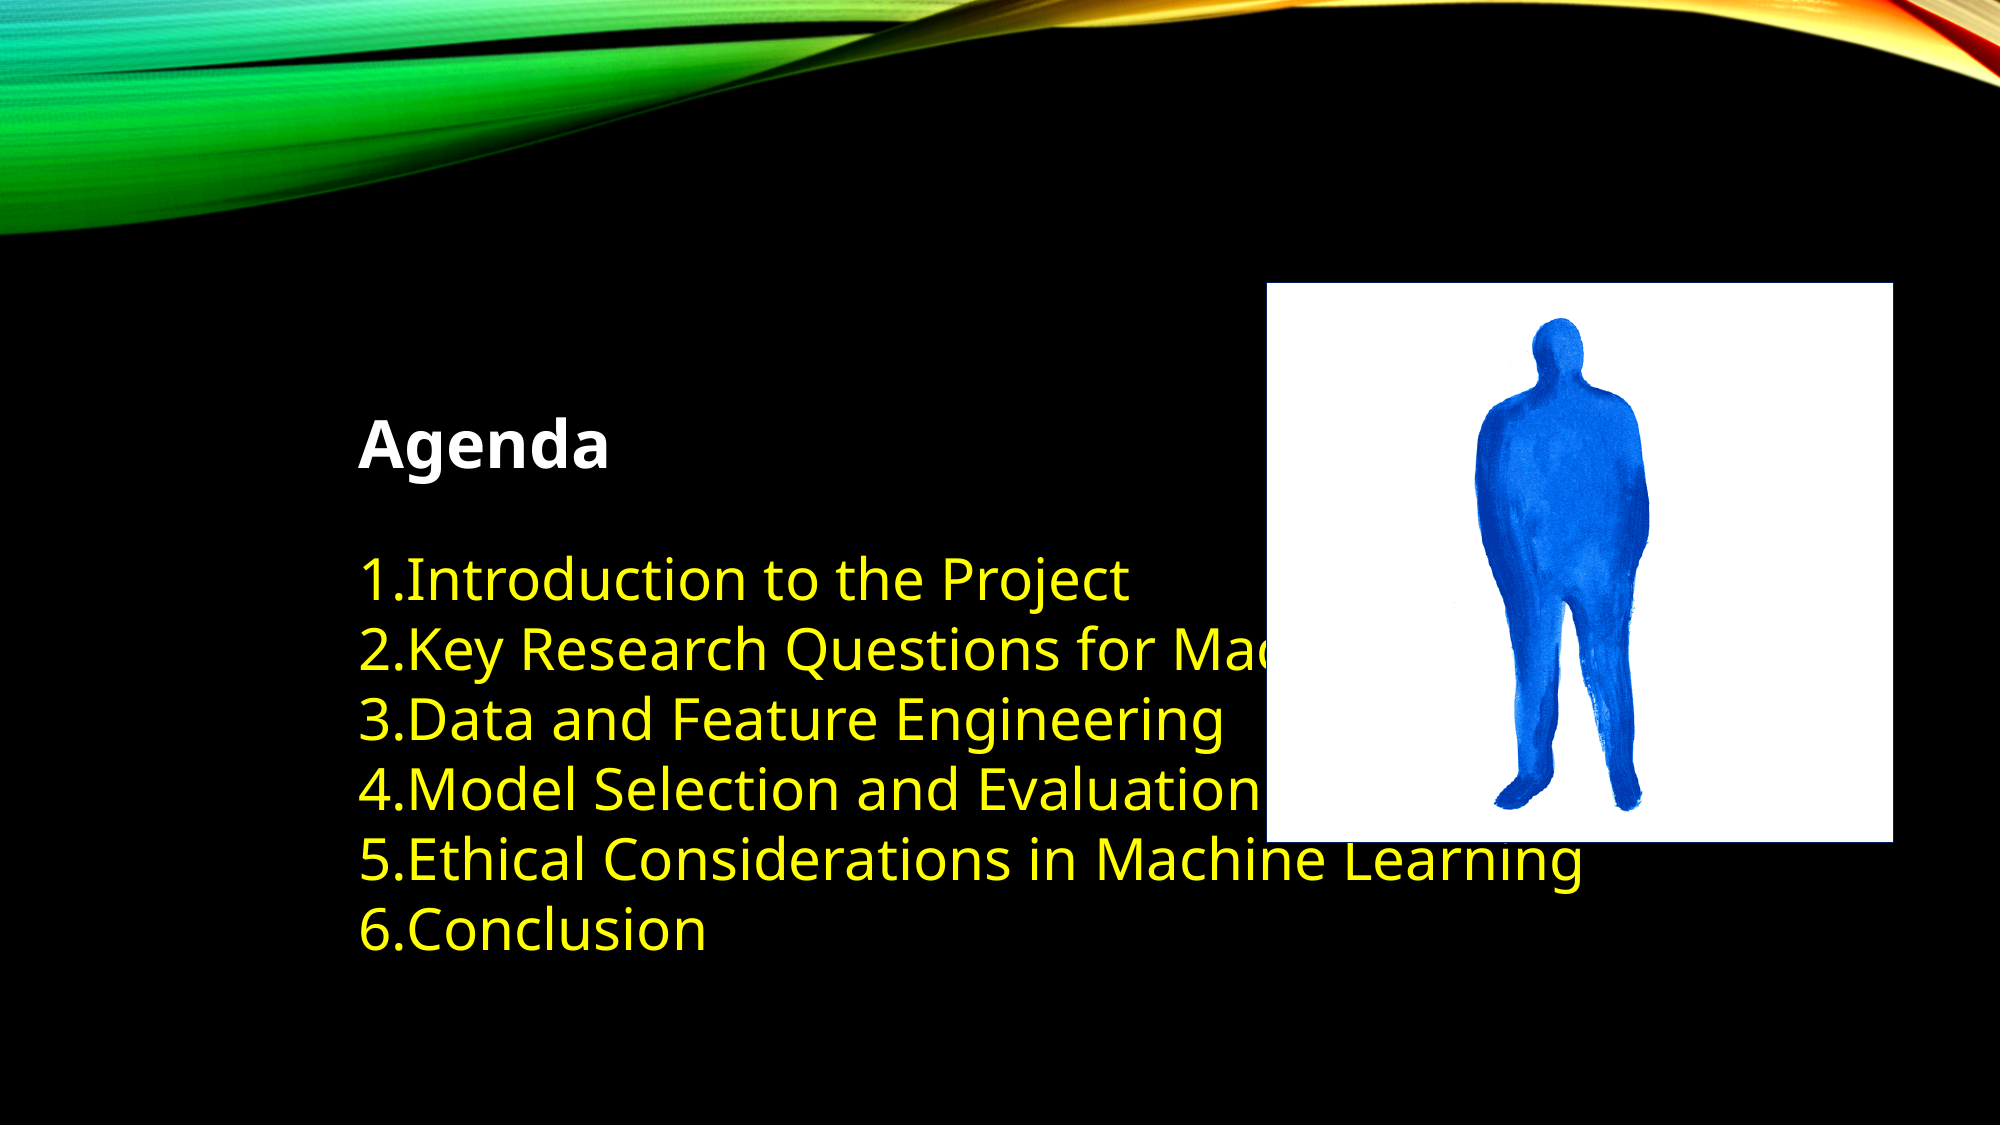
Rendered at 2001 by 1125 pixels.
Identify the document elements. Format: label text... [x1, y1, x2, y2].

picture [1266, 281, 1894, 843]
picture [0, 0, 2000, 237]
text_box Agenda Introduction to the Project Key Research Questions for Machine Learning Data and Feature Engineering Model Selection and Evaluation Ethical Considerations in Machine Learning Conclusion [343, 394, 1788, 970]
